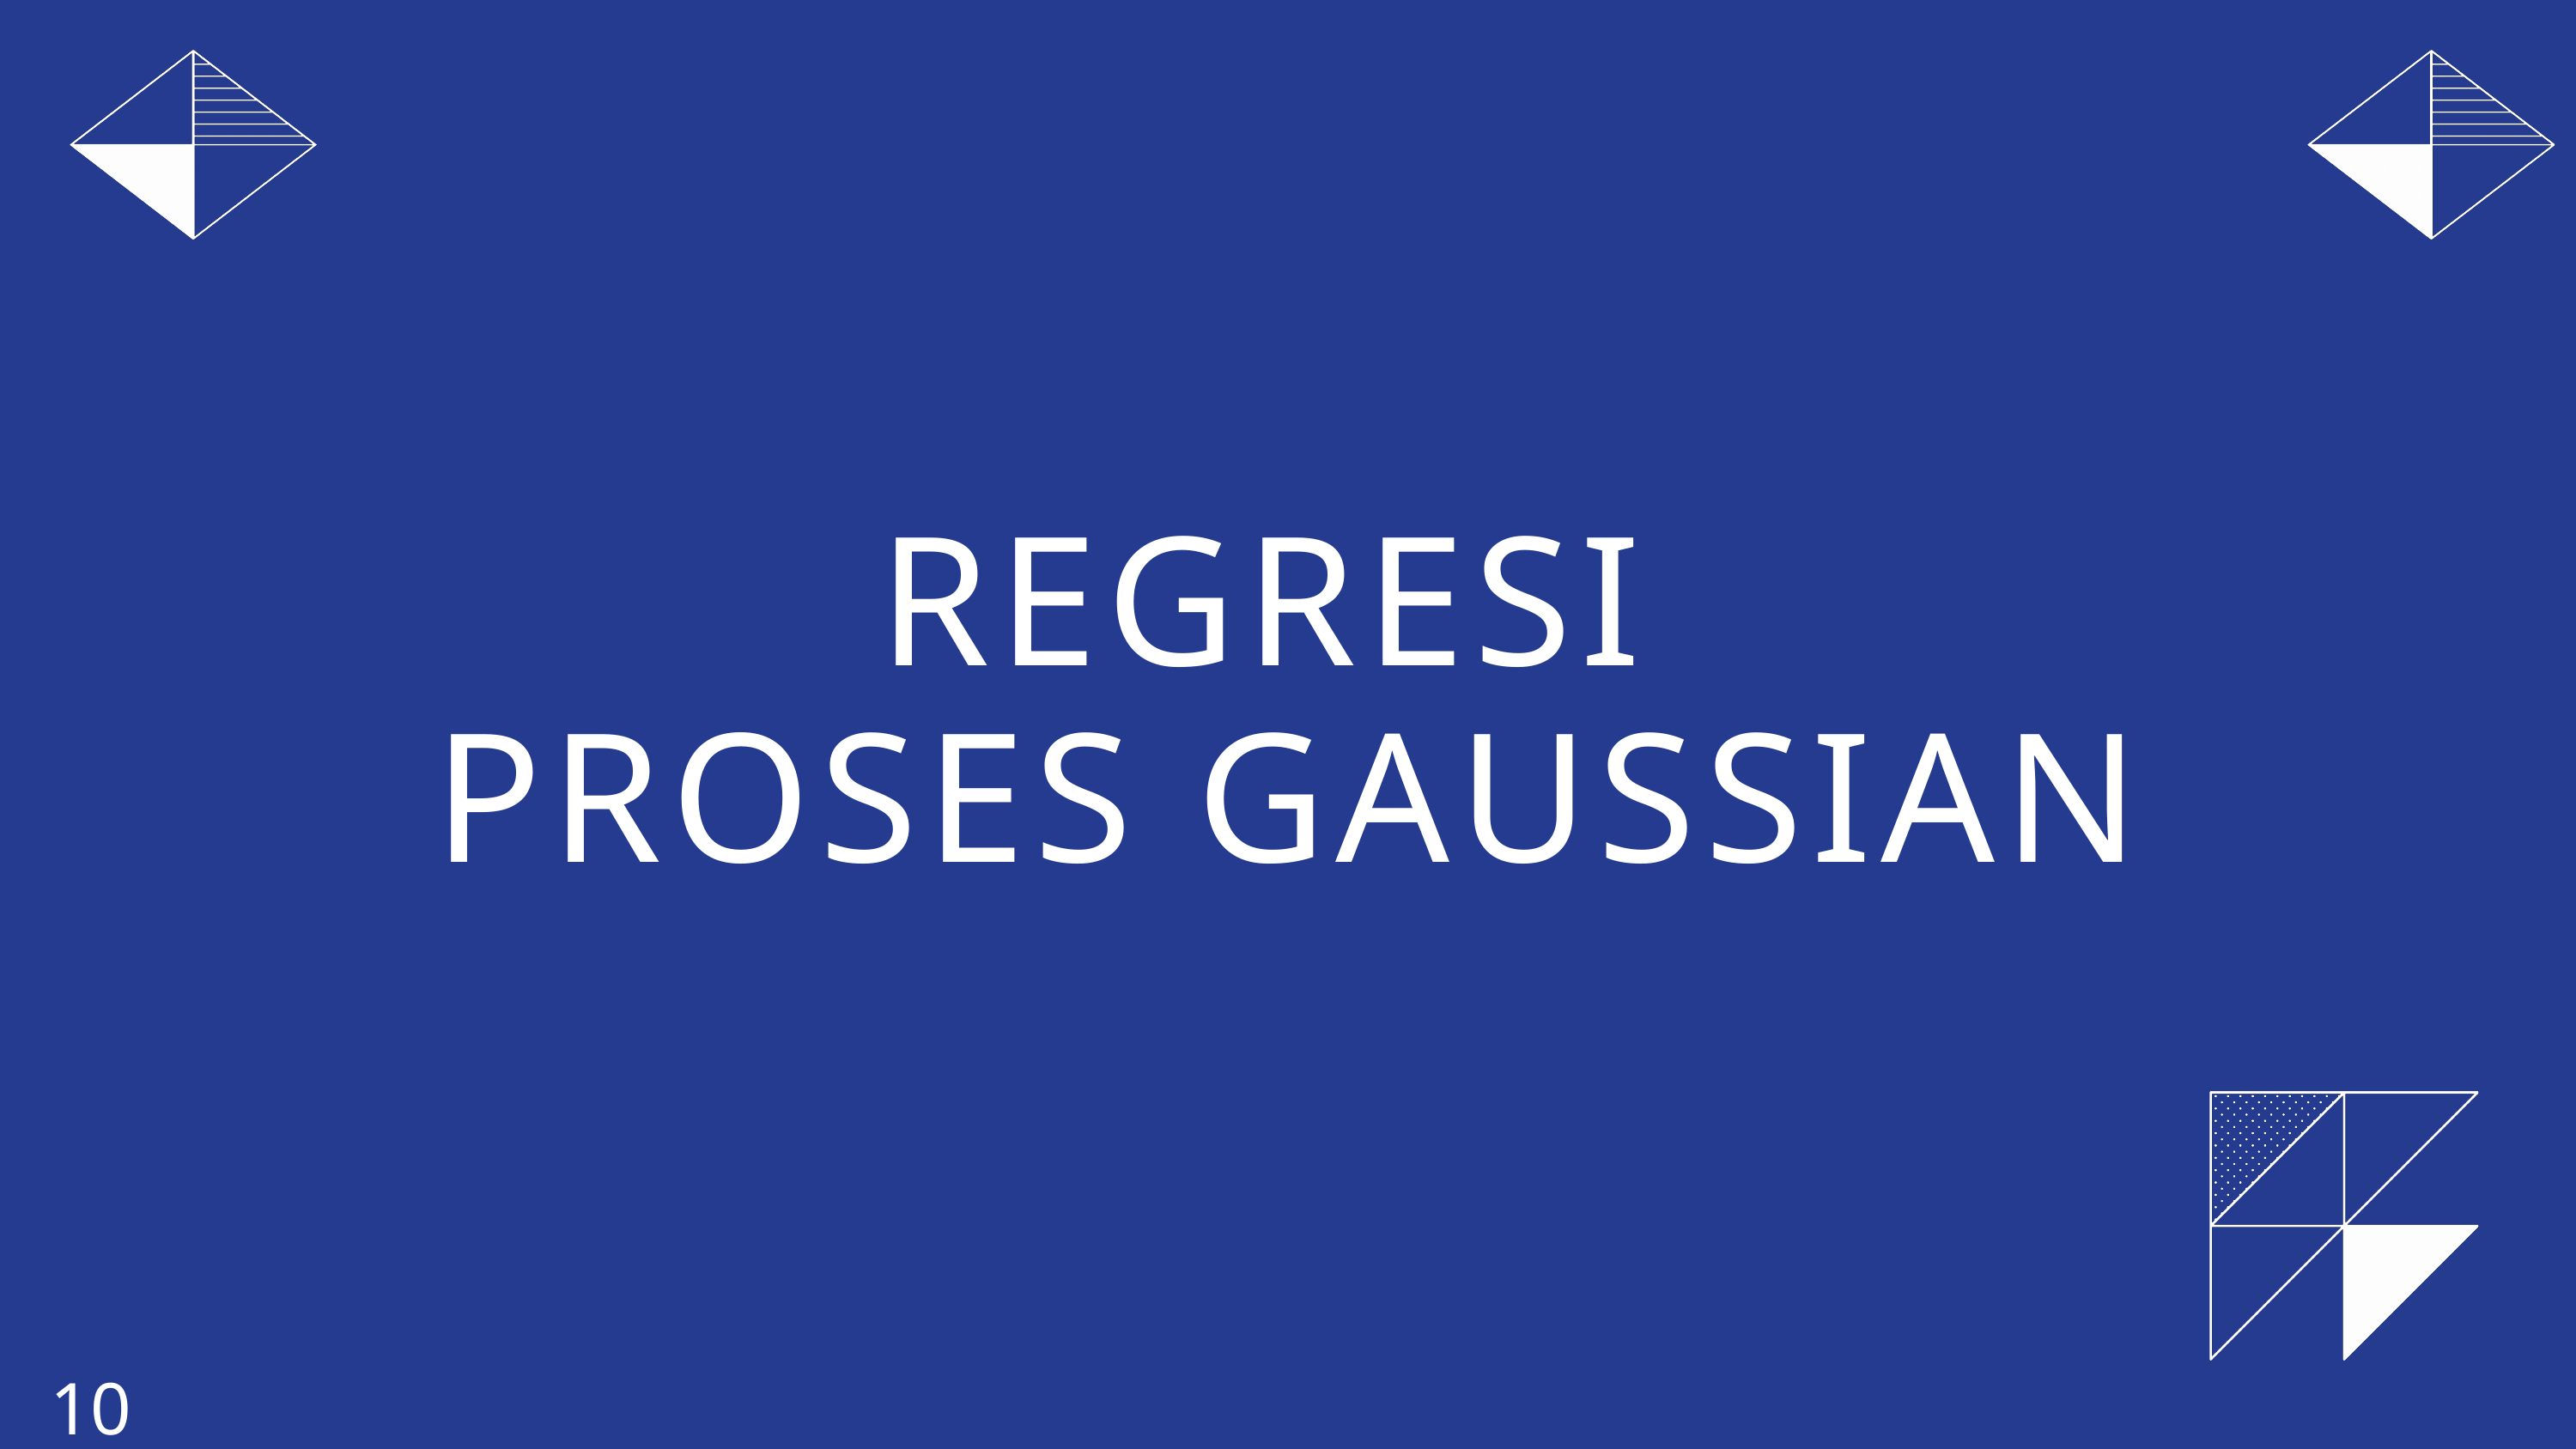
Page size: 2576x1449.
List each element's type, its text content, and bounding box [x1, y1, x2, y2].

text_box REGRESI PROSES GAUSSIAN [72, 504, 2504, 899]
text_box [70, 50, 317, 240]
text_box [2209, 1091, 2479, 1361]
text_box [2307, 50, 2555, 239]
text_box 10 [50, 1349, 240, 1449]
